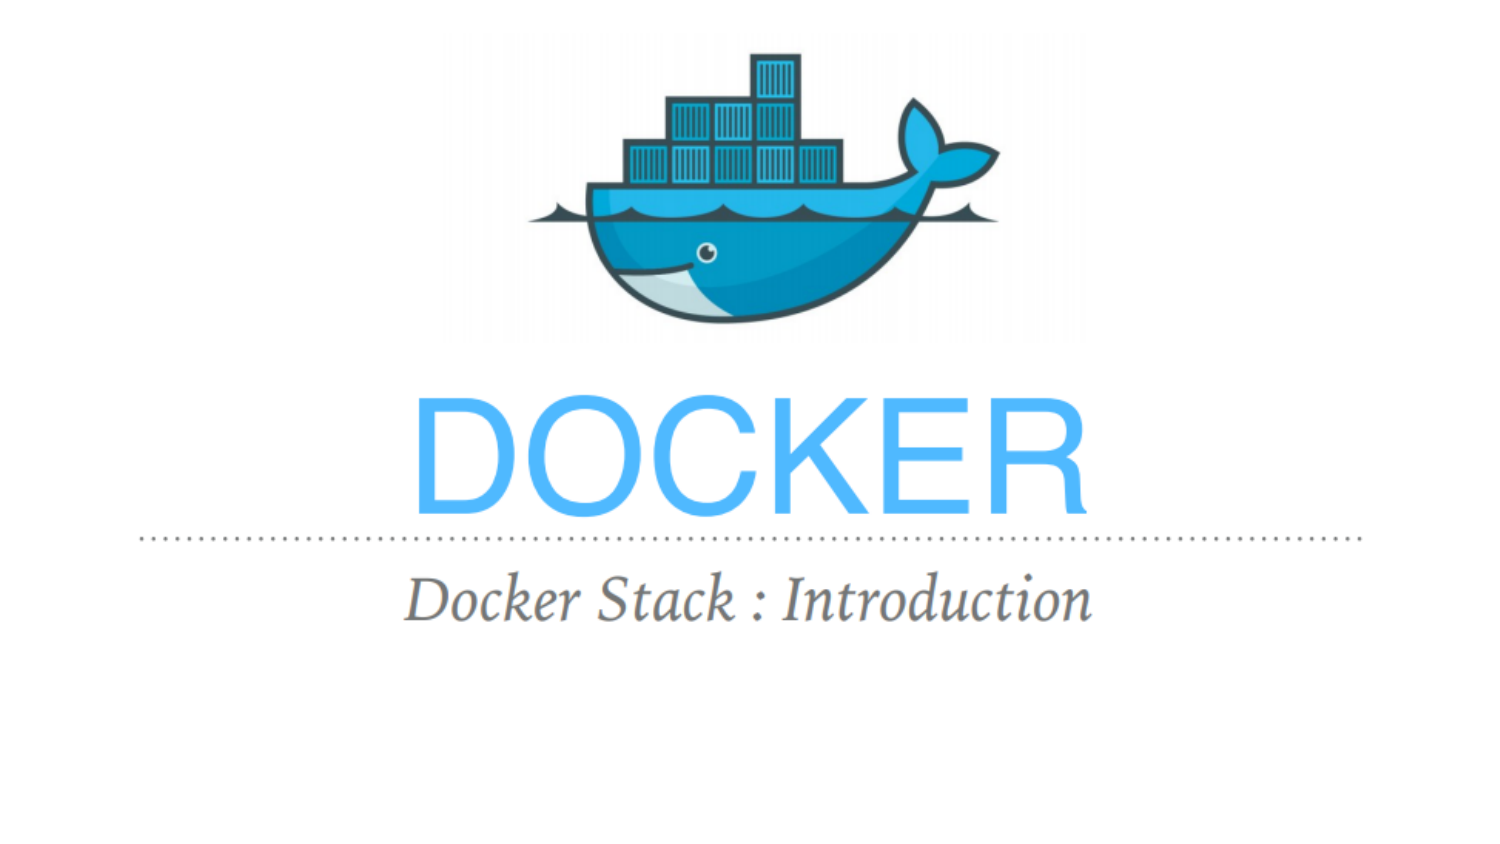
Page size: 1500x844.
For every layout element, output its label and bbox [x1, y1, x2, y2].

picture [128, 0, 1372, 844]
